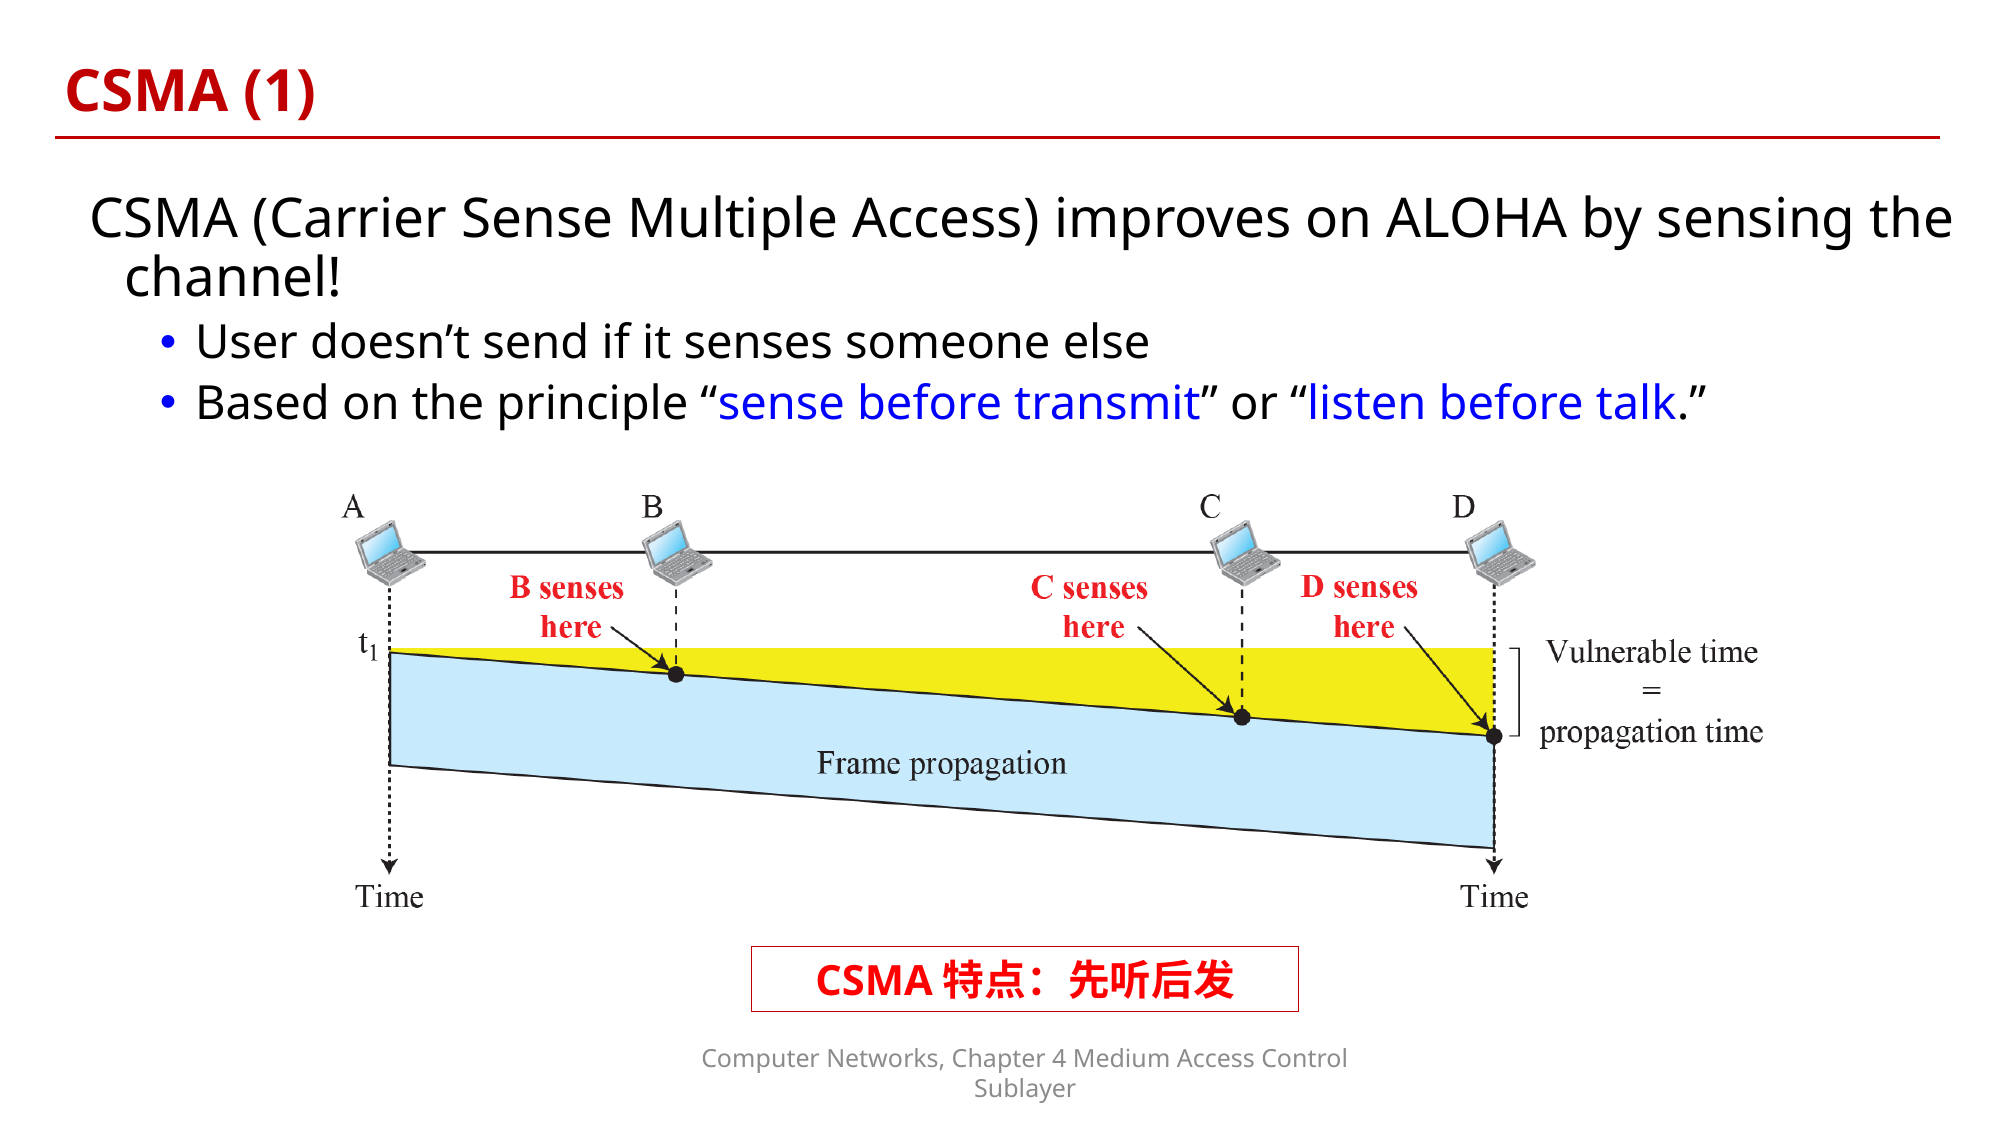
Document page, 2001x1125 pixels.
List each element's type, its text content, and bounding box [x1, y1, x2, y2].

text_box CSMA (1) [49, 45, 1972, 130]
picture [341, 490, 1764, 917]
list CSMA (Carrier Sense Multiple Access) improves on ALOHA by sensing the channel! User doesn’t send if it senses someone else Based on the principle “sense before transmit” or “listen before talk.” [74, 183, 1972, 439]
text_box CSMA特点：先听后发 [751, 946, 1299, 1012]
footer Computer Networks, Chapter 4 Medium Access Control Sublayer [662, 1042, 1389, 1103]
